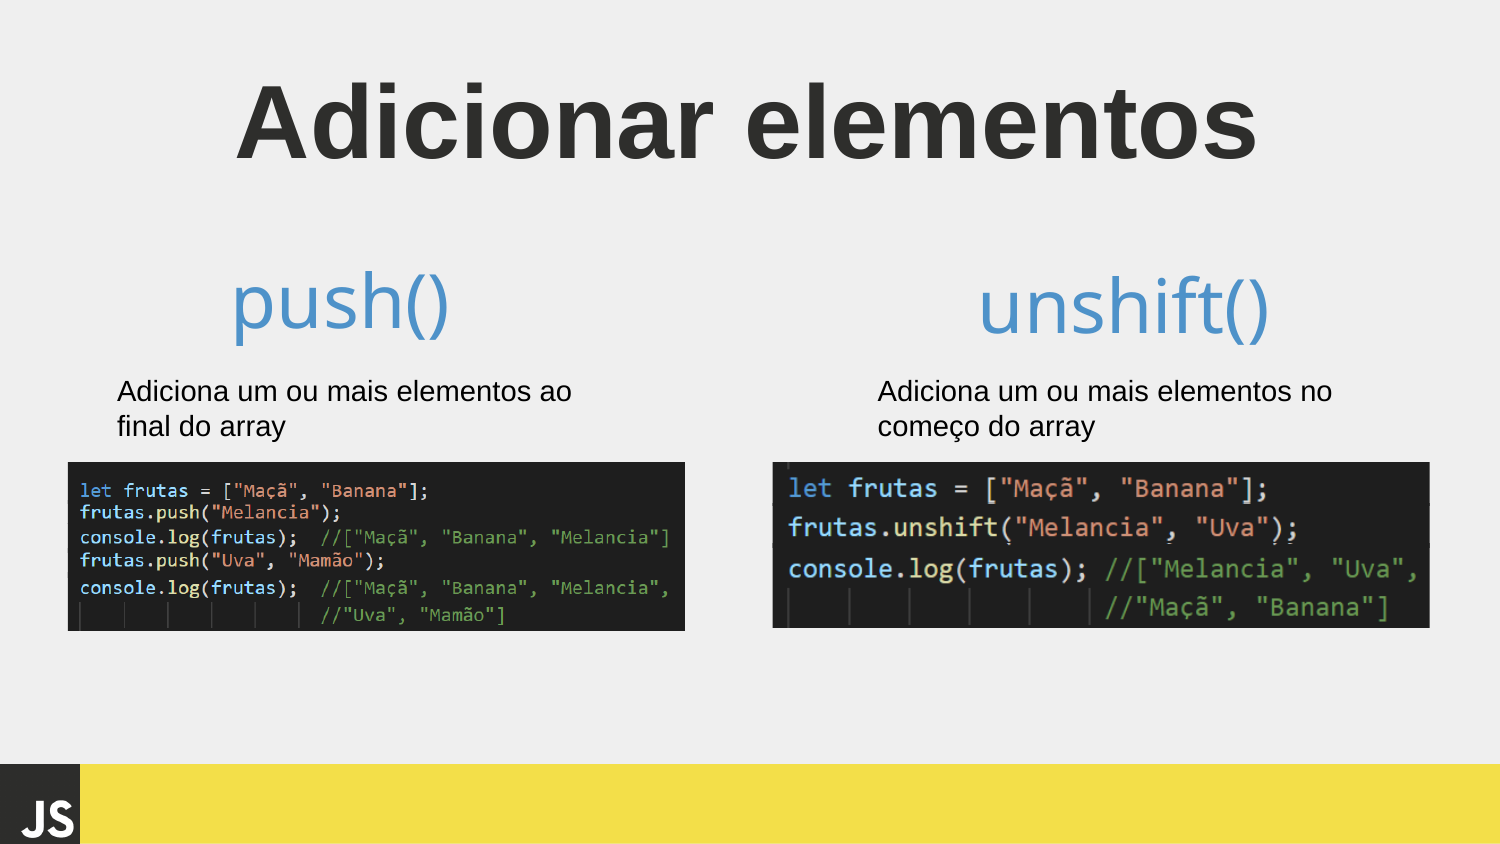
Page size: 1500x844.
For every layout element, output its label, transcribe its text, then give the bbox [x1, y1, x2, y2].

picture [67, 462, 686, 632]
text_box Adiciona um ou mais elementos ao final do array [101, 357, 635, 399]
text_box [80, 764, 1500, 844]
text_box Adiciona um ou mais elementos no começo do array [862, 357, 1395, 399]
picture [0, 763, 80, 844]
text_box unshift() [862, 243, 1385, 346]
text_box push() [79, 238, 602, 341]
picture [772, 462, 1430, 628]
text_box Adicionar elementos [88, 63, 1408, 212]
